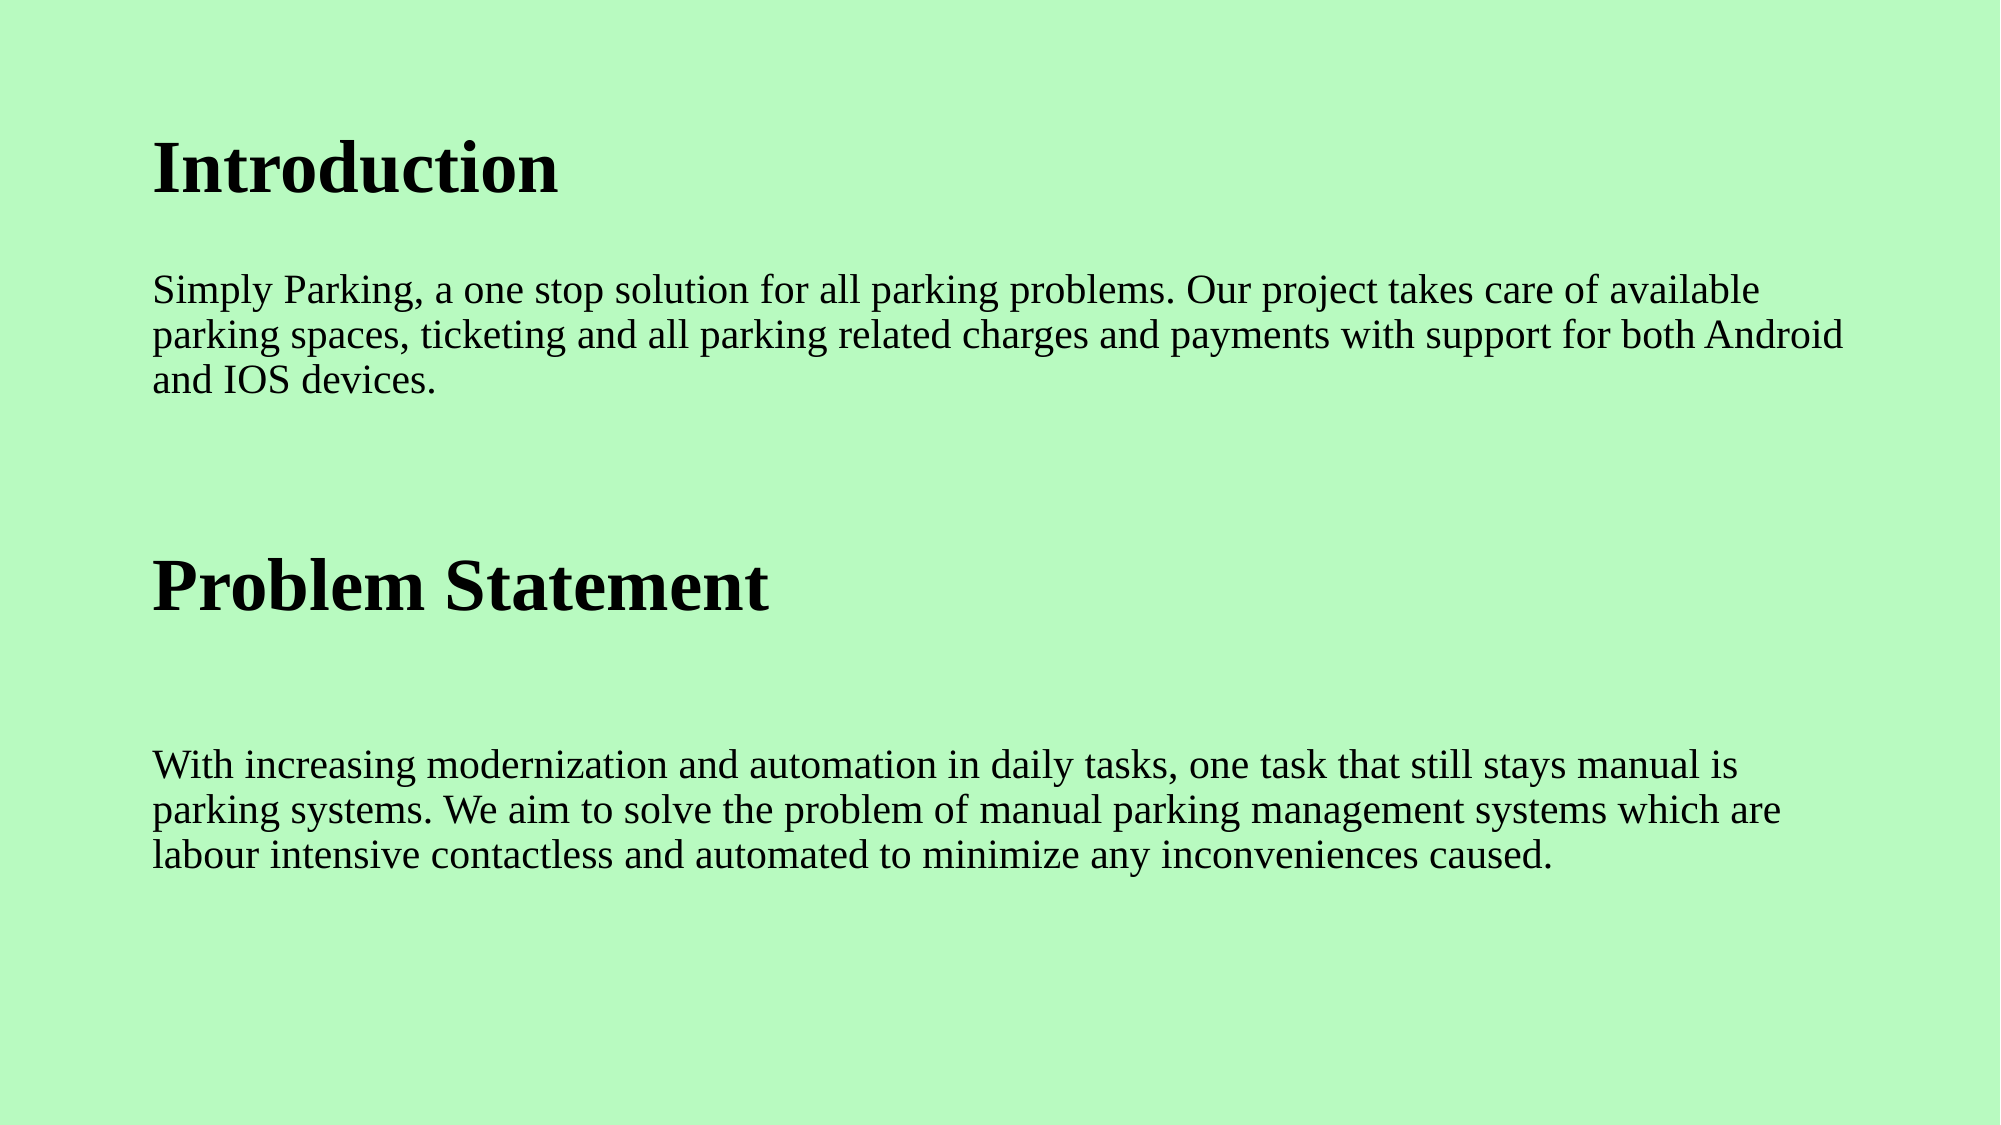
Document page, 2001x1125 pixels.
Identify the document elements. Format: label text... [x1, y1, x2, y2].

title Introduction [137, 59, 1863, 259]
text_box With increasing modernization and automation in daily tasks, one task that still stays manual is parking systems. We aim to solve the problem of manual parking management systems which are labour intensive contactless and automated to minimize any inconveniences caused. [137, 734, 1888, 889]
text_box Problem Statement [137, 477, 1863, 695]
list Simply Parking, a one stop solution for all parking problems. Our project takes care of available parking spaces, ticketing and all parking related charges and payments with support for both Android and IOS devices. [137, 259, 1888, 414]
